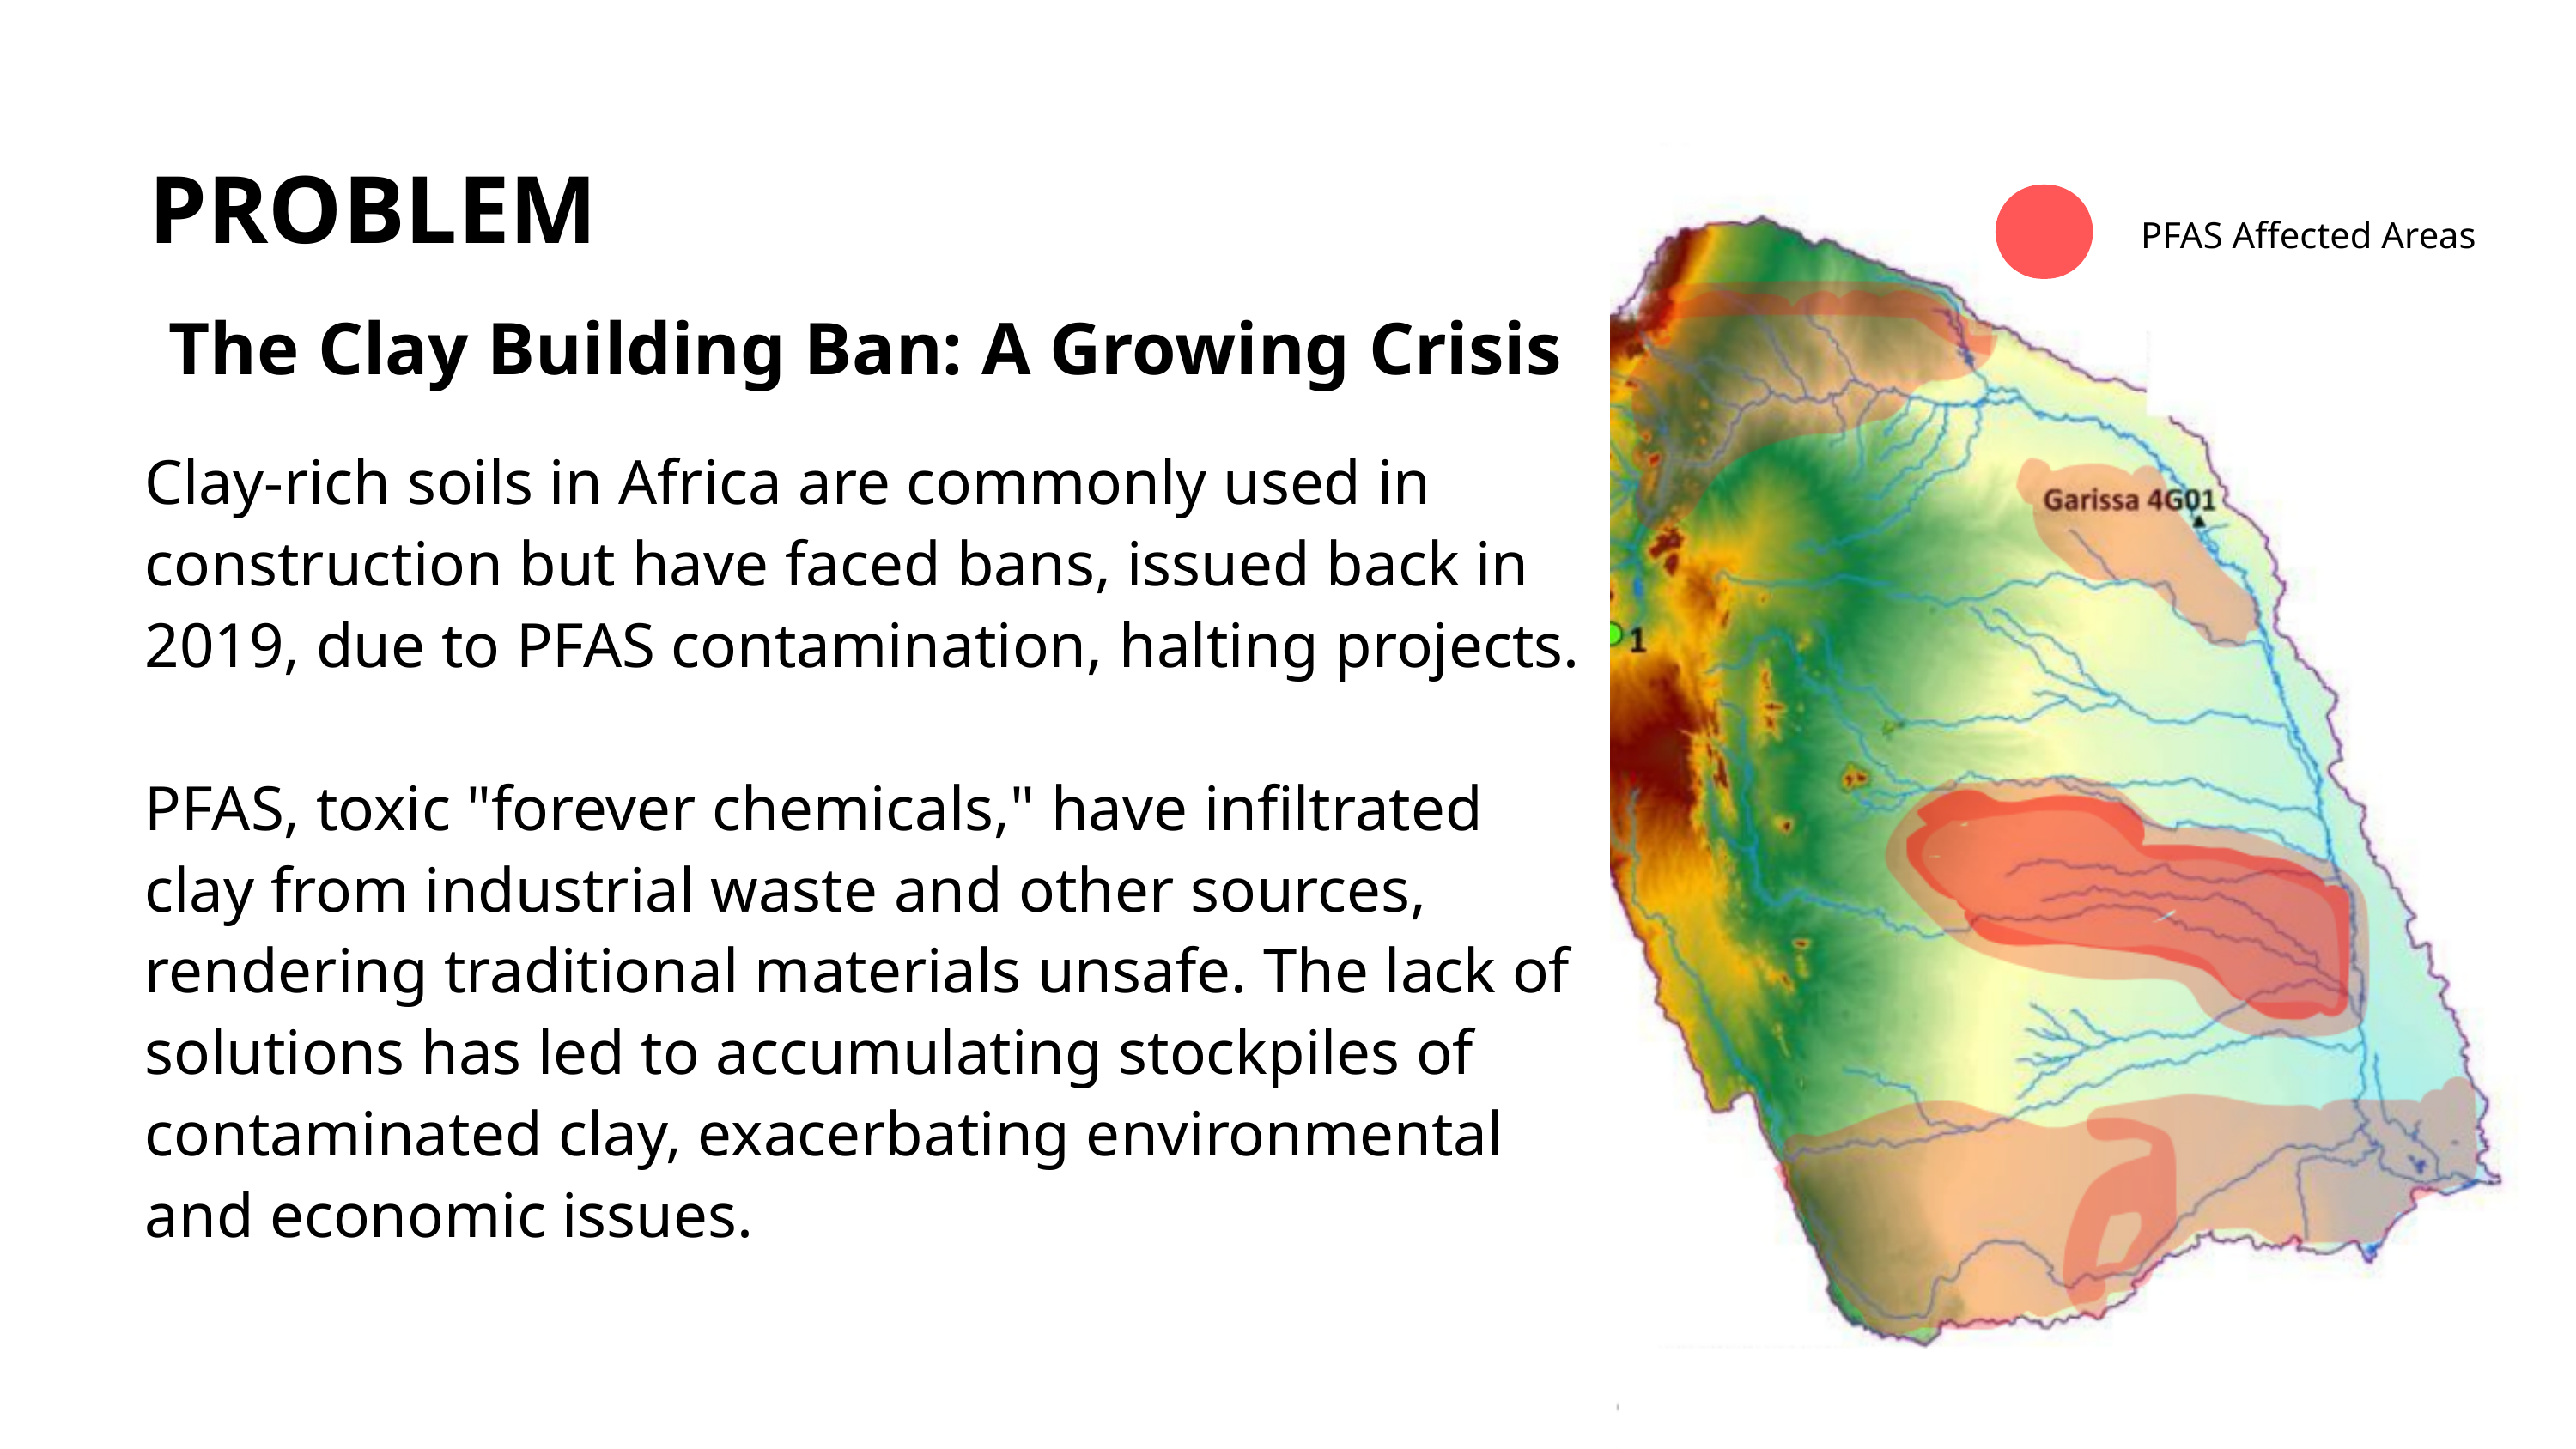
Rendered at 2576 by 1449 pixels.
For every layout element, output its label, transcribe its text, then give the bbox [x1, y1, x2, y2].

text_box PROBLEM [144, 131, 602, 262]
text_box The Clay Building Ban: A Growing Crisis [144, 288, 1587, 390]
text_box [1995, 184, 2093, 280]
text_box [1609, 0, 2576, 1449]
text_box Clay-rich soils in Africa are commonly used in construction but have faced bans, issued back in 2019, due to PFAS contamination, halting projects. PFAS, toxic "forever chemicals," have infiltrated clay from industrial waste and other sources, rendering traditional materials unsafe. The lack of solutions has led to accumulating stockpiles of contaminated clay, exacerbating environmental and economic issues. [144, 434, 1587, 1250]
